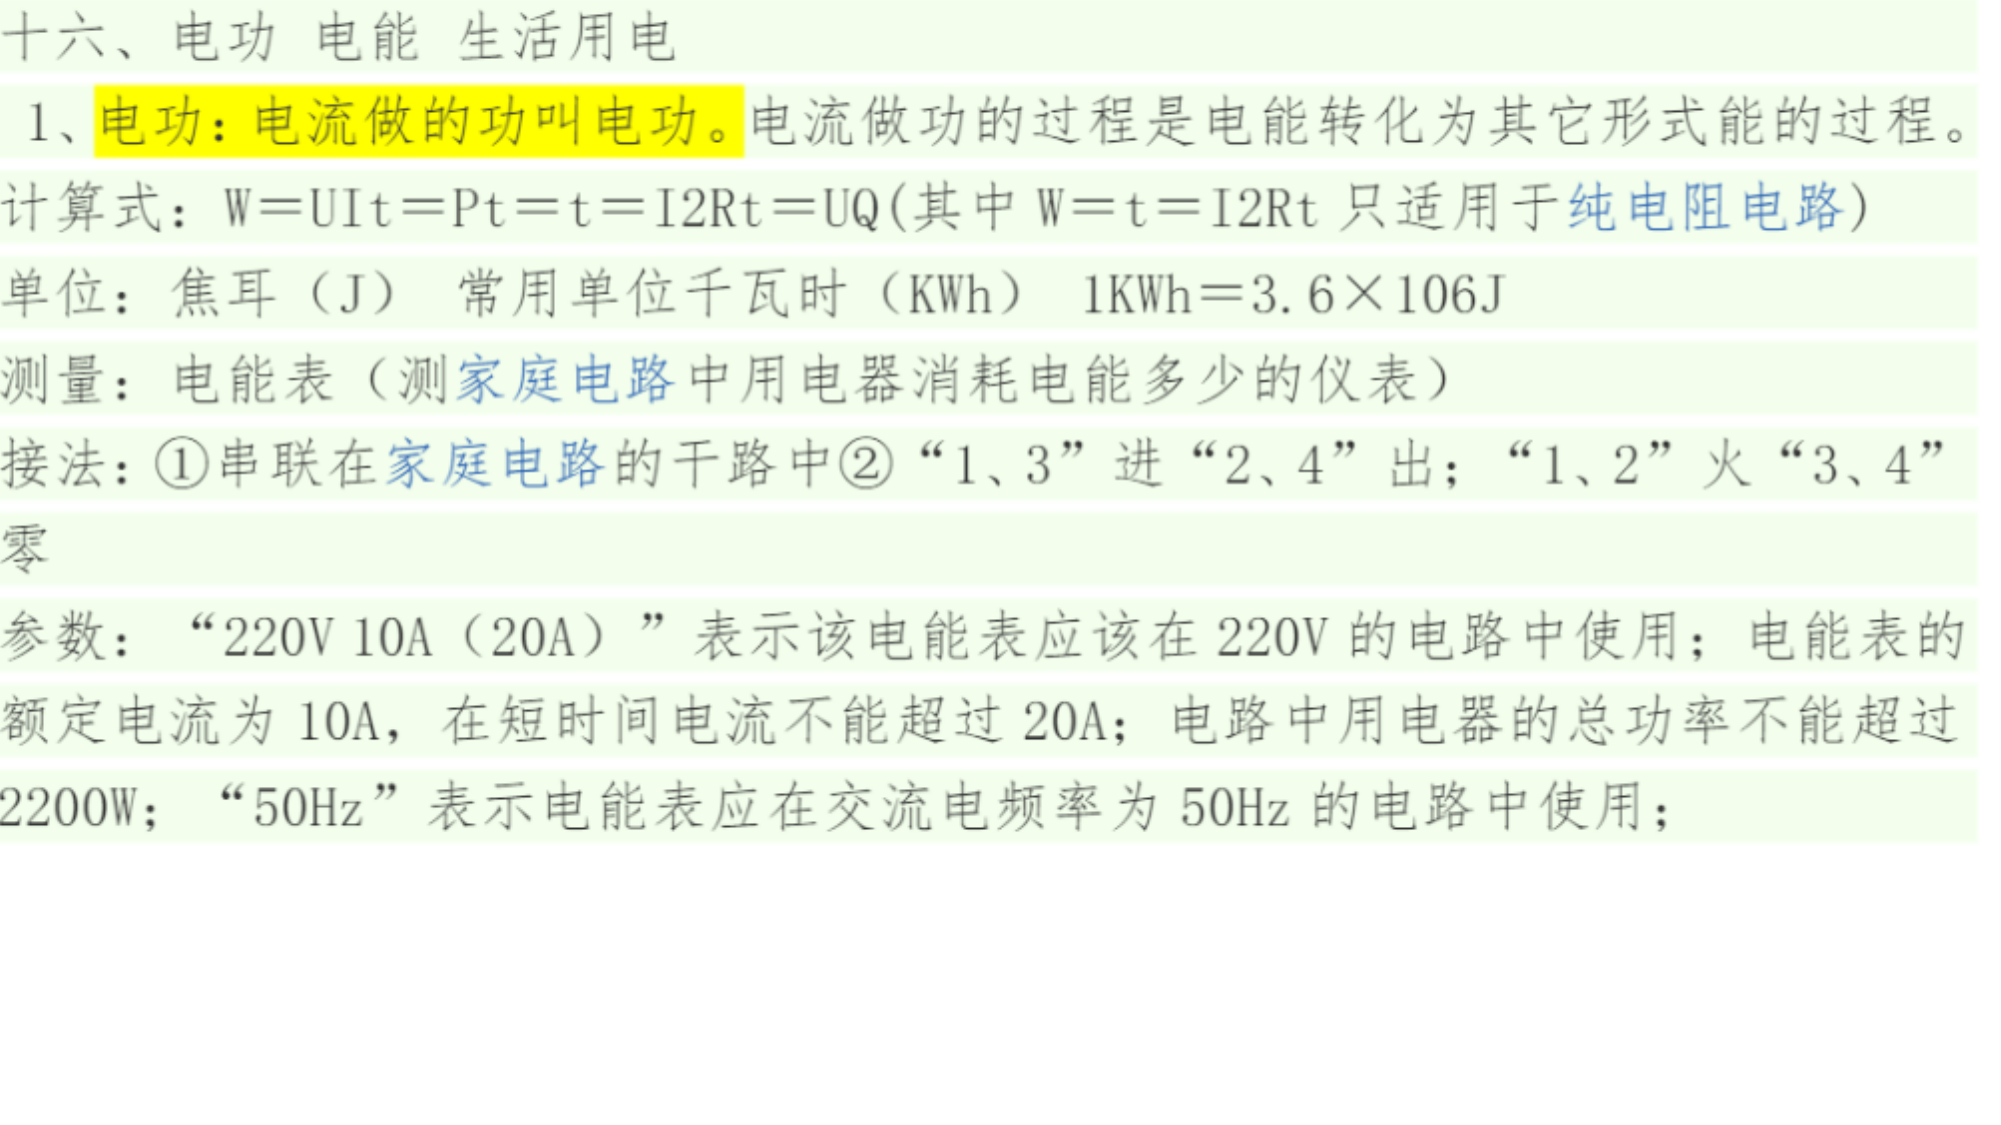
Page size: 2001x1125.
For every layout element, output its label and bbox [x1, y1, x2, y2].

picture [0, 0, 1984, 846]
